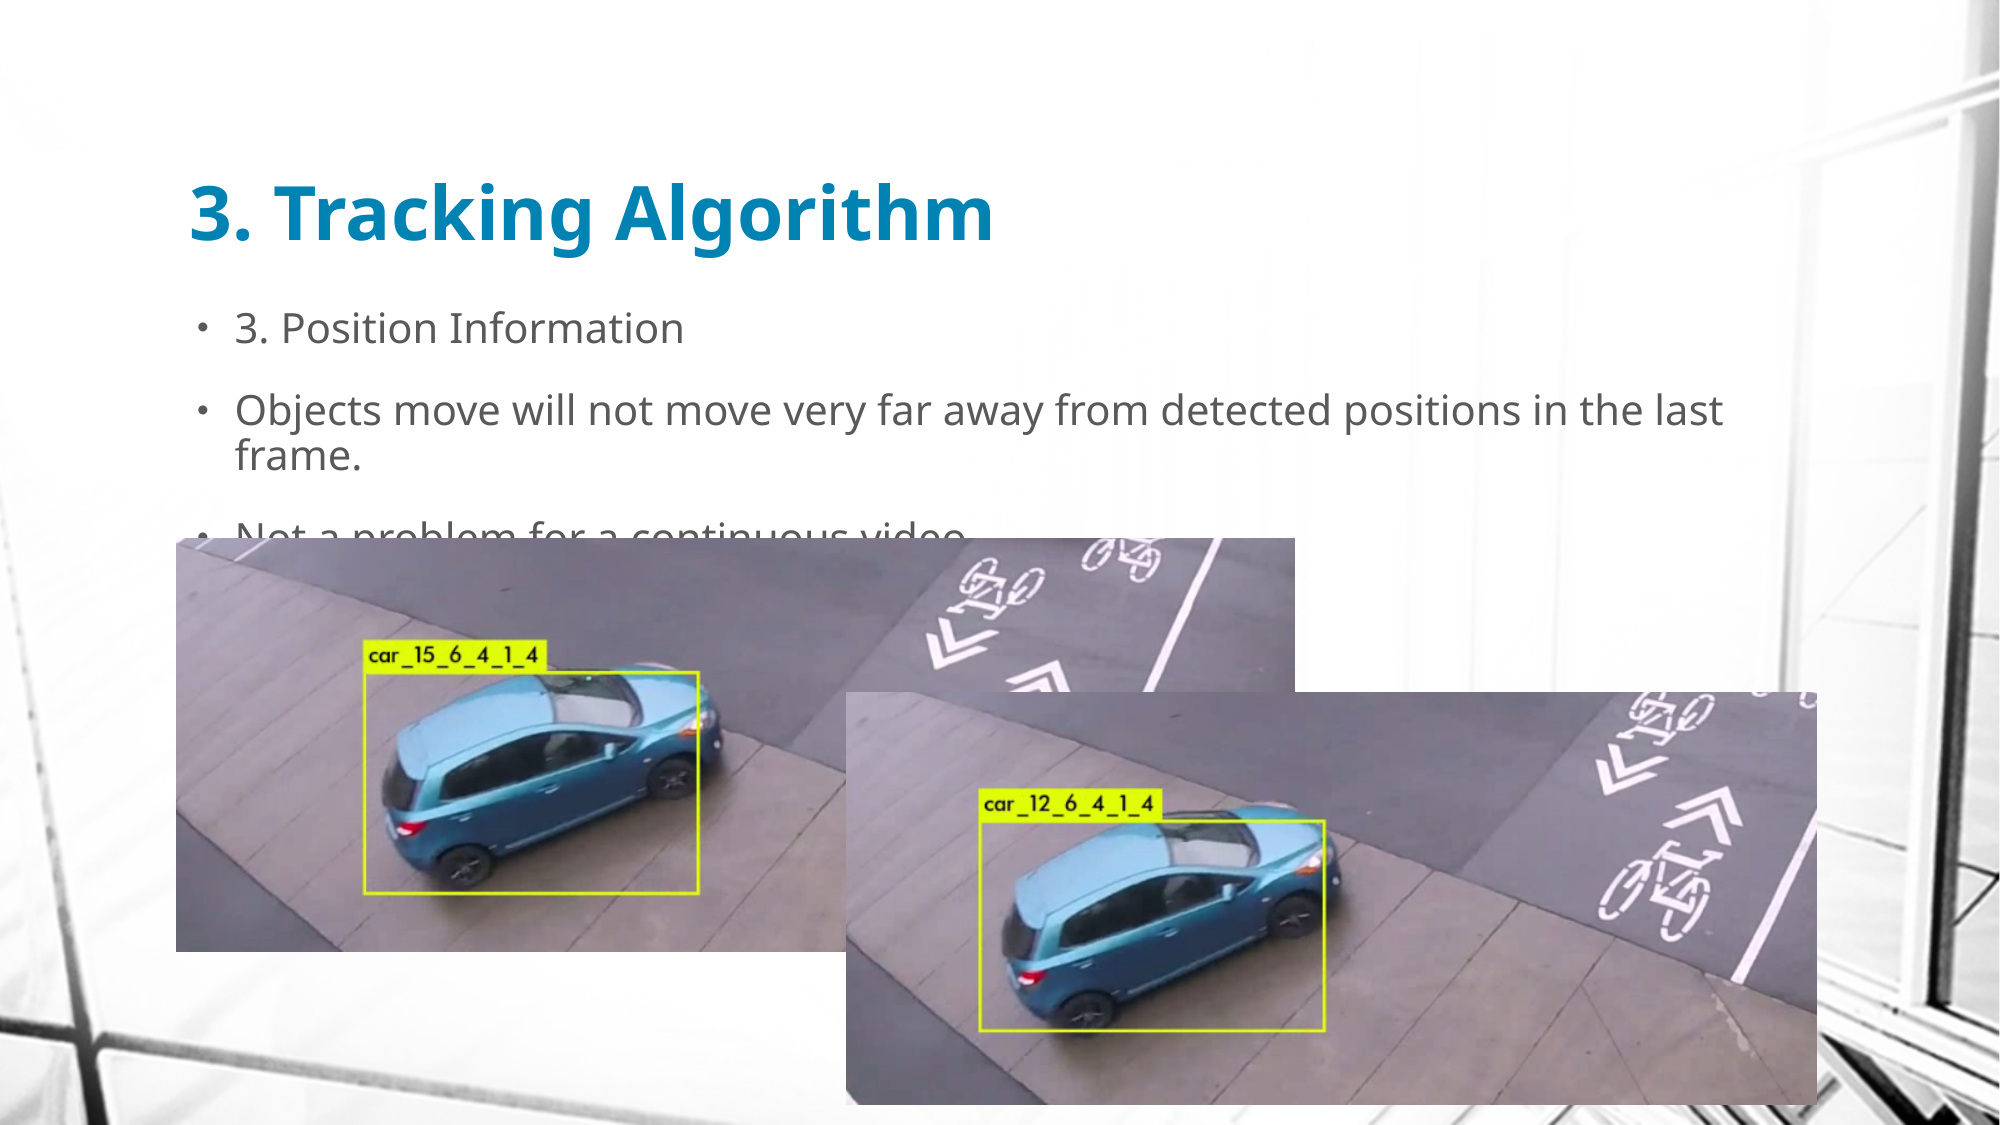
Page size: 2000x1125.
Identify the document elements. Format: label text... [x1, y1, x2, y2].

title 3. Tracking Algorithm [174, 87, 1600, 263]
picture [0, 0, 2000, 1125]
text_box 3. Position Information Objects move will not move very far away from detected positions in the last frame. Not a problem for a continuous video [174, 299, 1780, 988]
